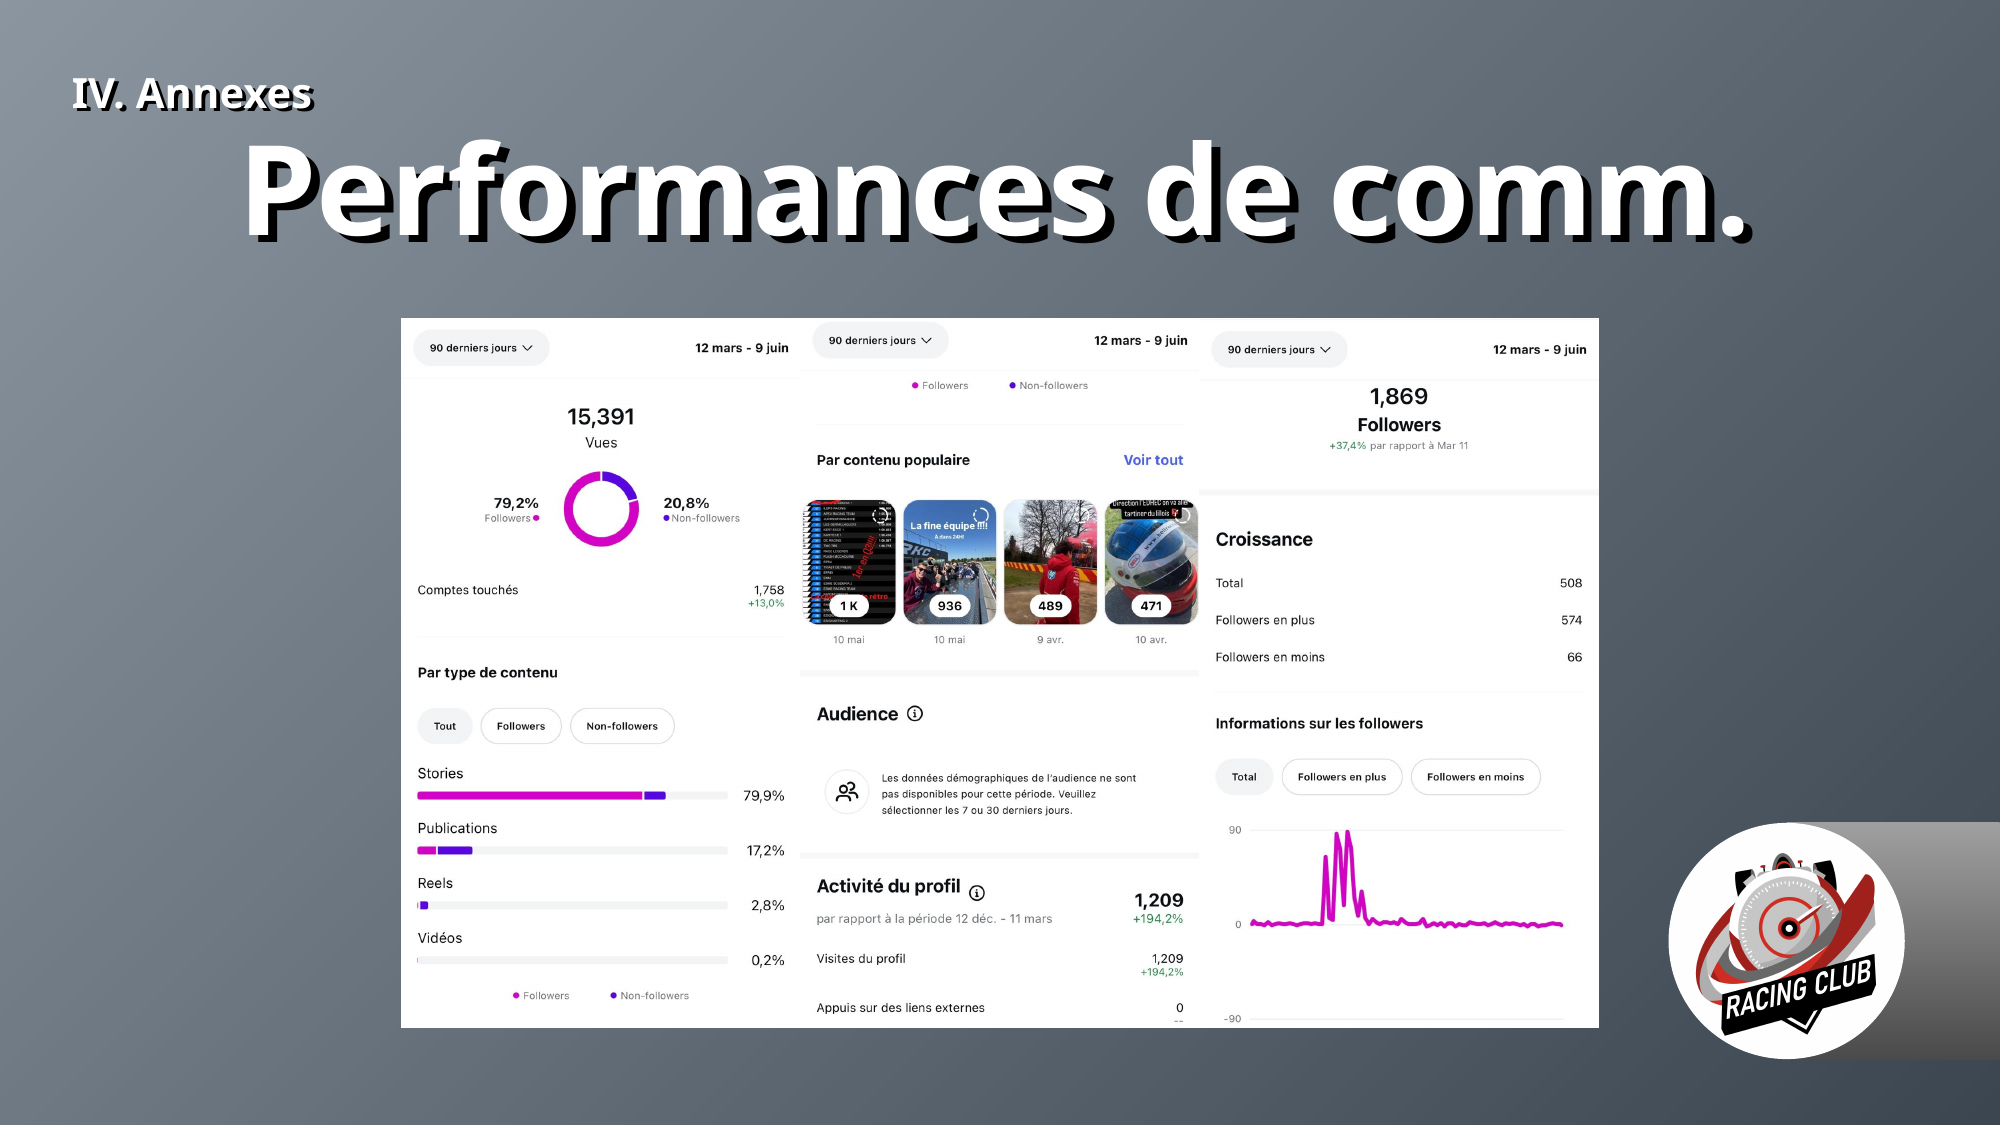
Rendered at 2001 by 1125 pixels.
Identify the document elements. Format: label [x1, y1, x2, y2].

text_box [0, 0, 2000, 1125]
text_box [1668, 822, 2000, 1060]
text_box [401, 318, 1599, 1028]
text_box [242, 102, 1758, 278]
text_box [58, 58, 330, 129]
